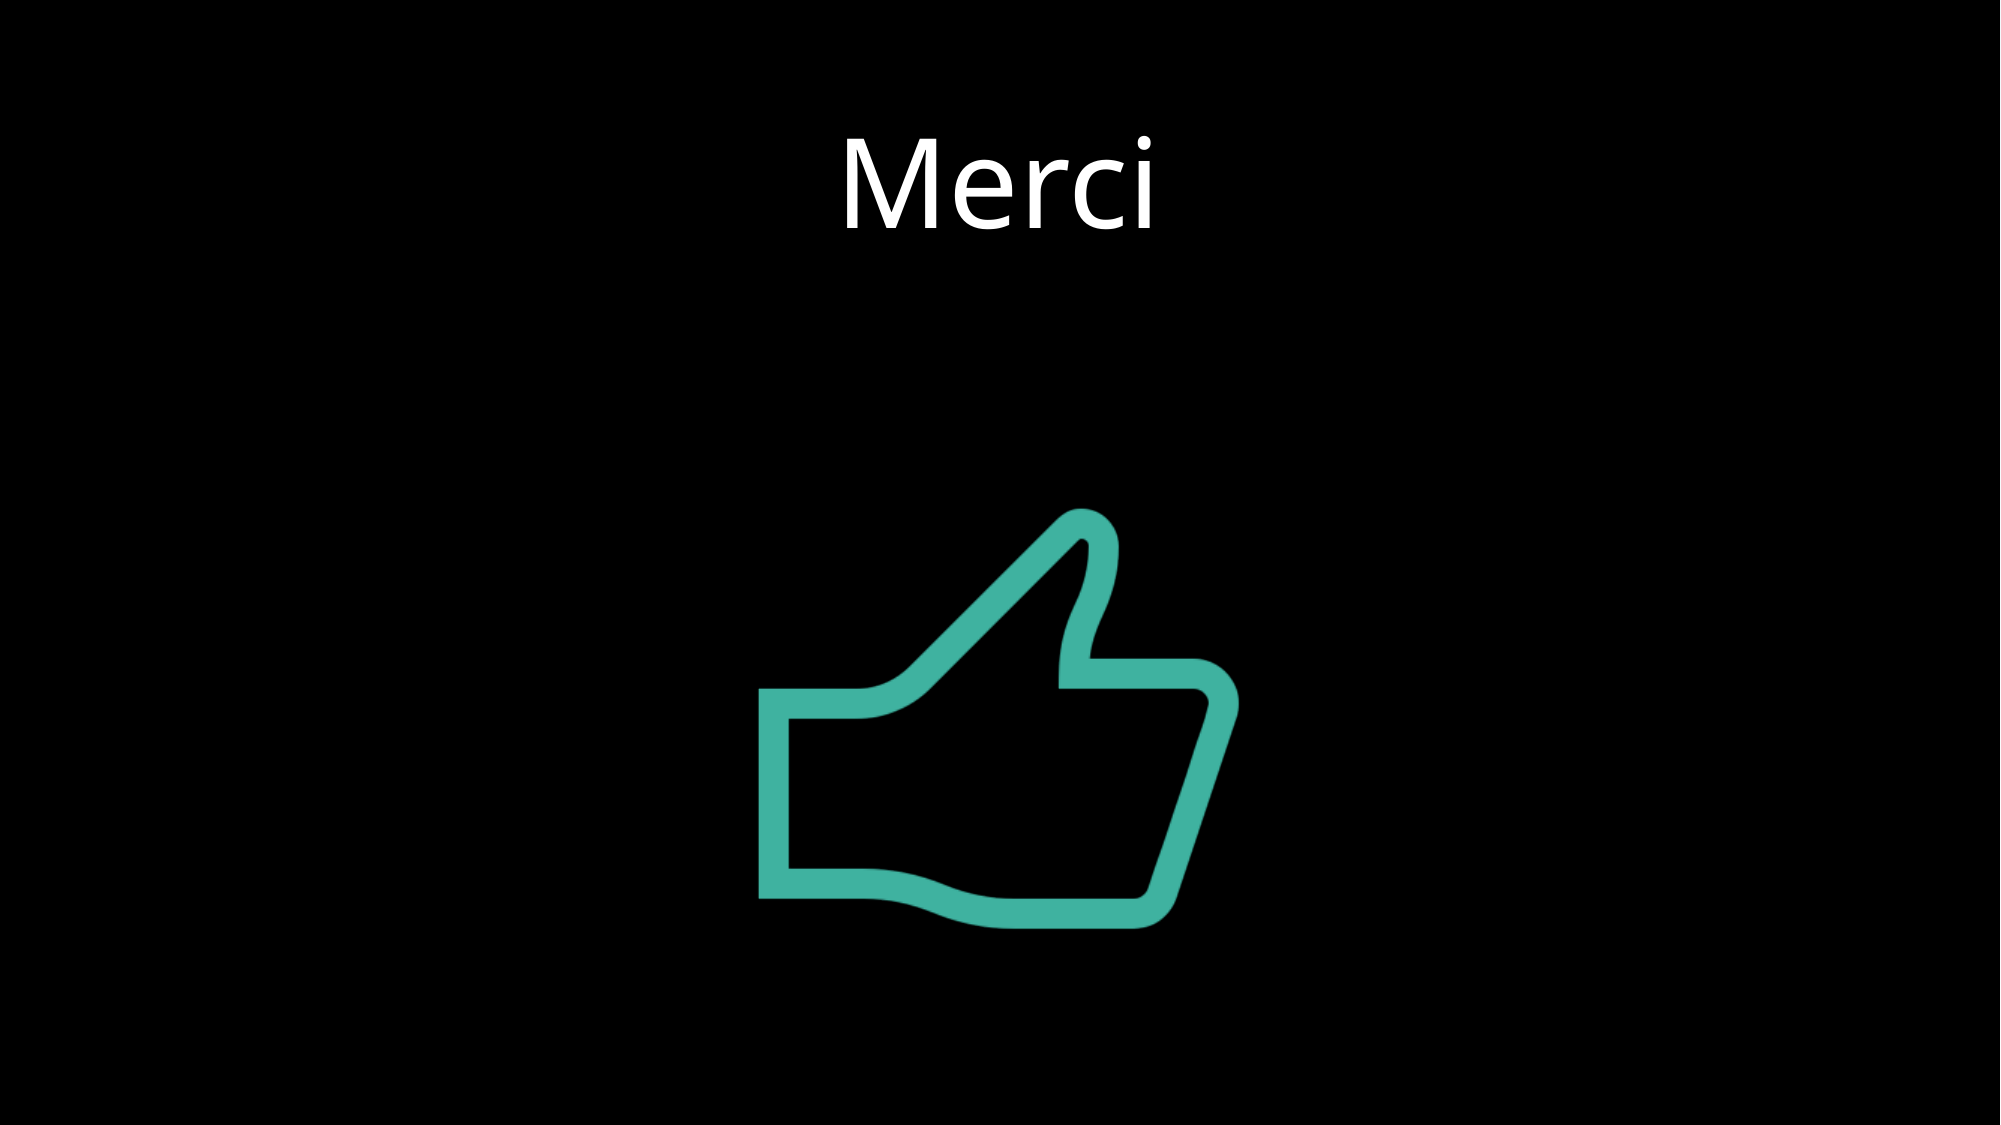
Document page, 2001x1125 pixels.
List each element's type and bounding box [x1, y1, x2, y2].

text_box [0, 0, 2000, 1125]
picture [711, 461, 1287, 1037]
